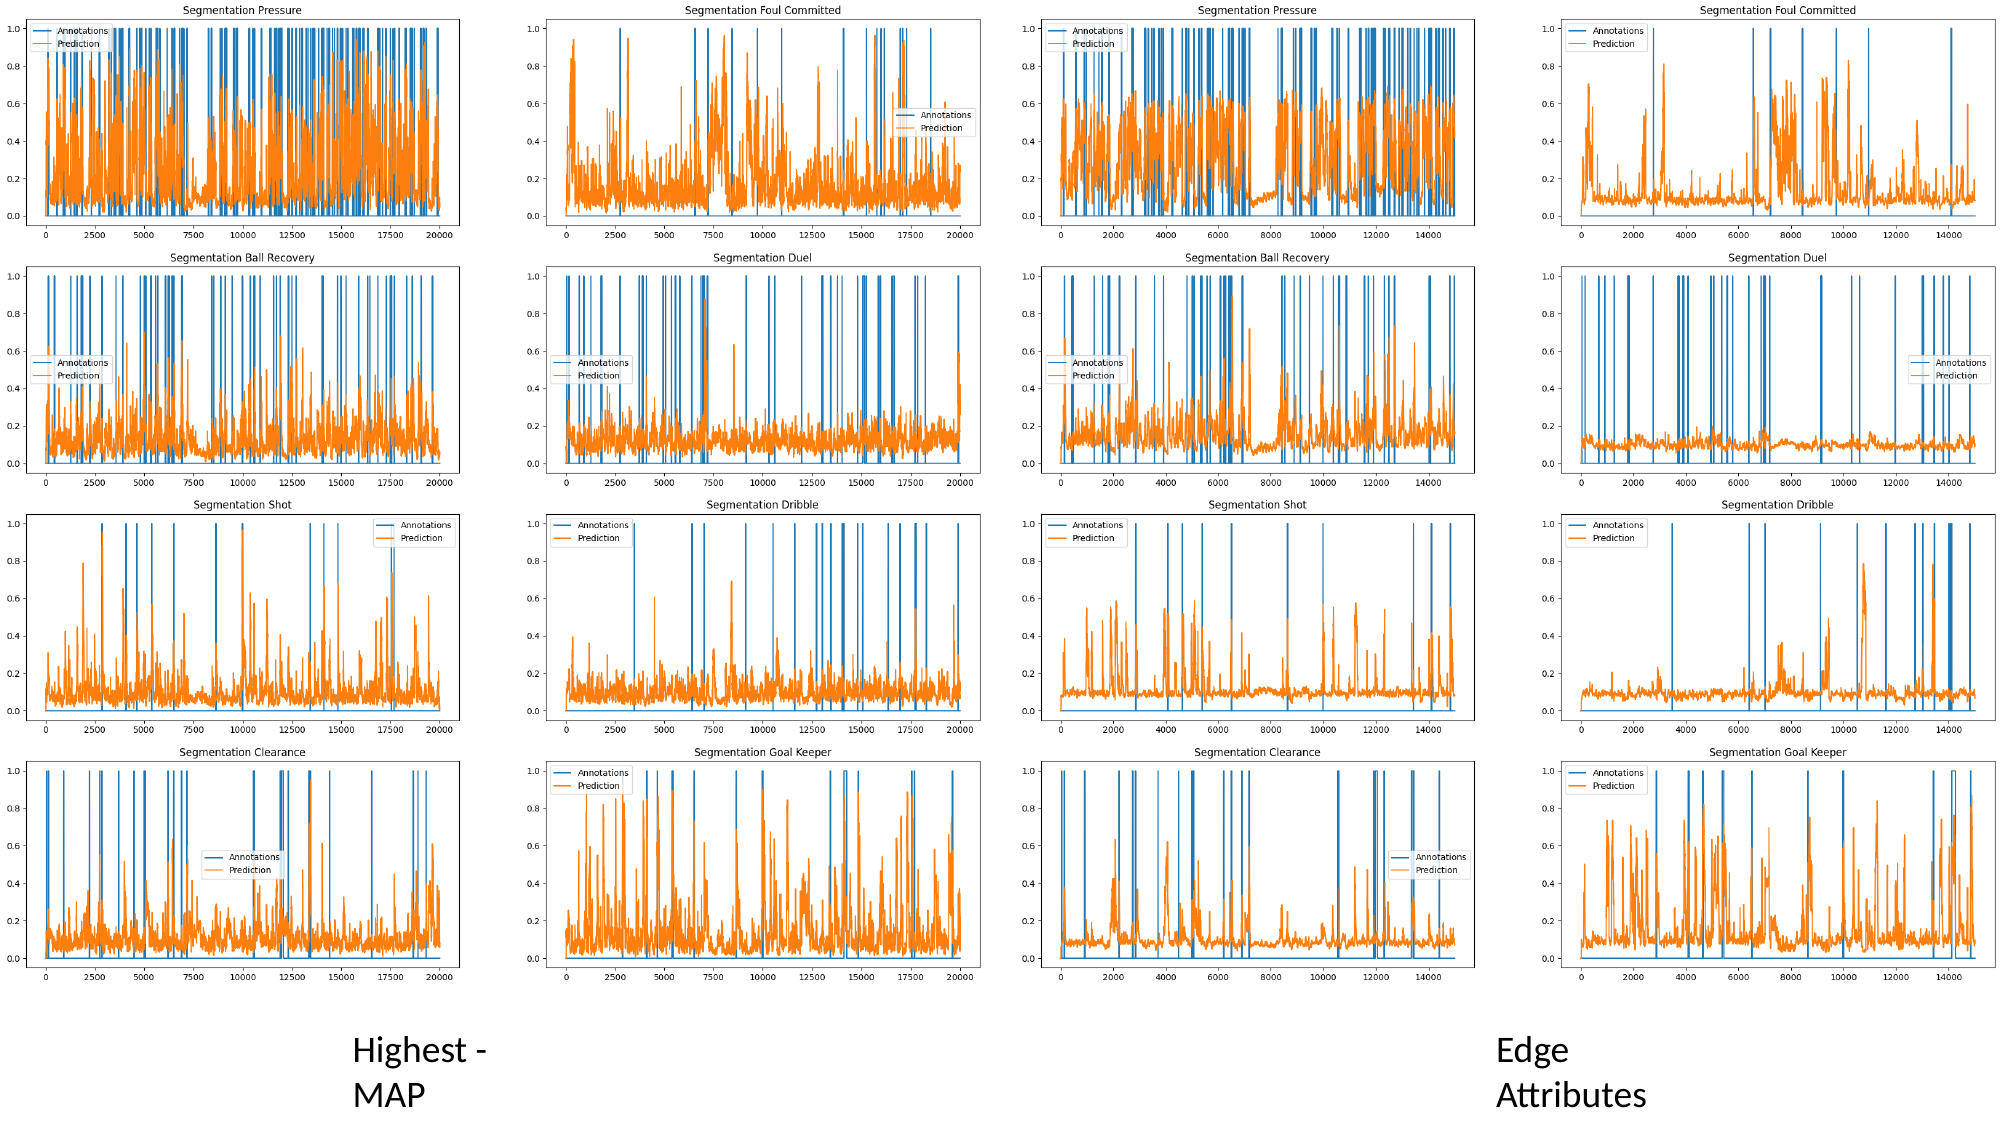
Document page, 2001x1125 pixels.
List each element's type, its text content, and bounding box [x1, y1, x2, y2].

picture [1015, 0, 2000, 988]
text_box Edge Attributes [1481, 1017, 1715, 1122]
text_box Highest - MAP [338, 1017, 509, 1122]
picture [0, 0, 985, 988]
